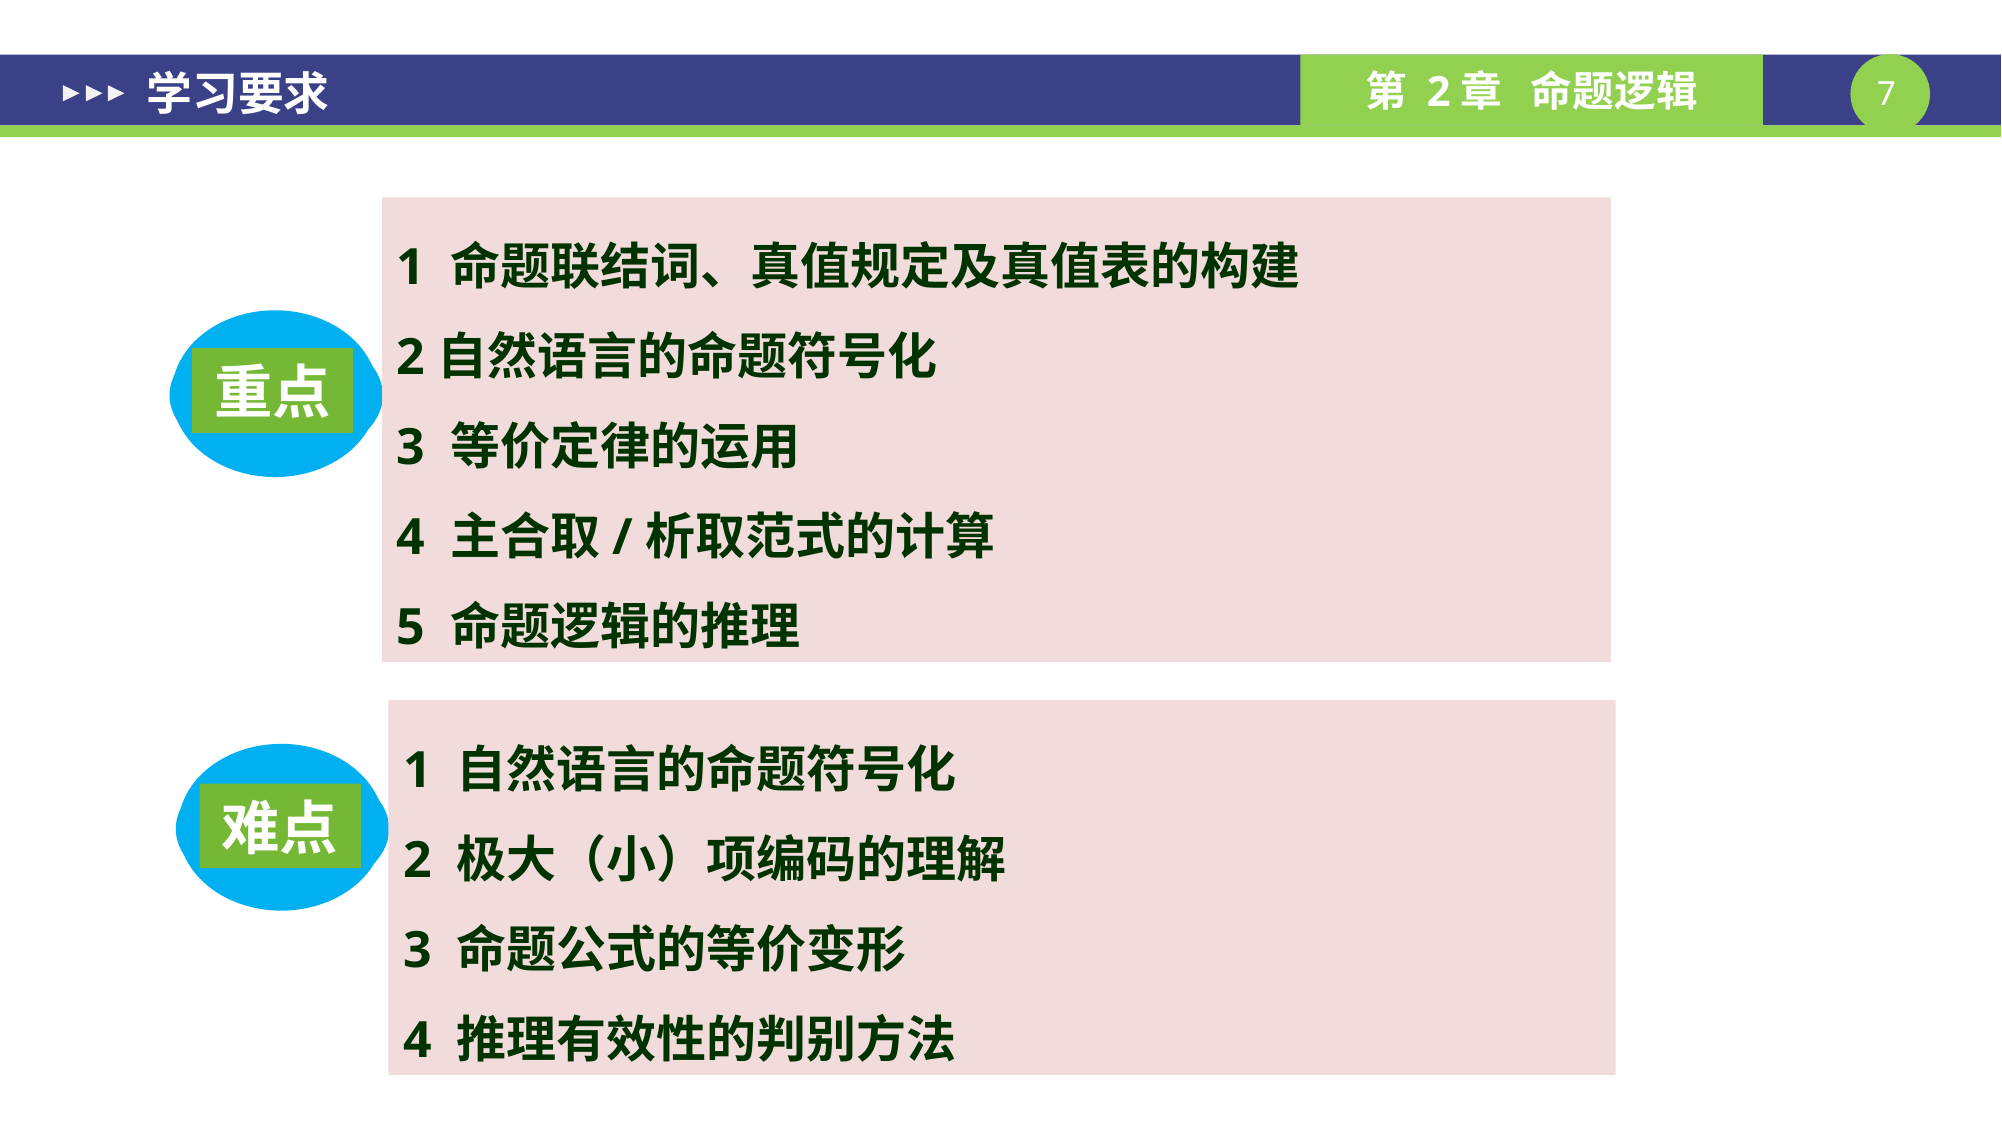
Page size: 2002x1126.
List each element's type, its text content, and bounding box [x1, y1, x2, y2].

text_box 学习要求 [126, 59, 998, 126]
text_box 1 自然语言的命题符号化 2 极大（小）项编码的理解 3 命题公式的等价变形 4 推理有效性的判别方法 [388, 700, 1616, 1075]
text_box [169, 310, 384, 478]
text_box 1 命题联结词、真值规定及真值表的构建 2自然语言的命题符号化 3 等价定律的运用 4 主合取/析取范式的计算 5 命题逻辑的推理 [382, 197, 1611, 663]
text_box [175, 743, 390, 911]
